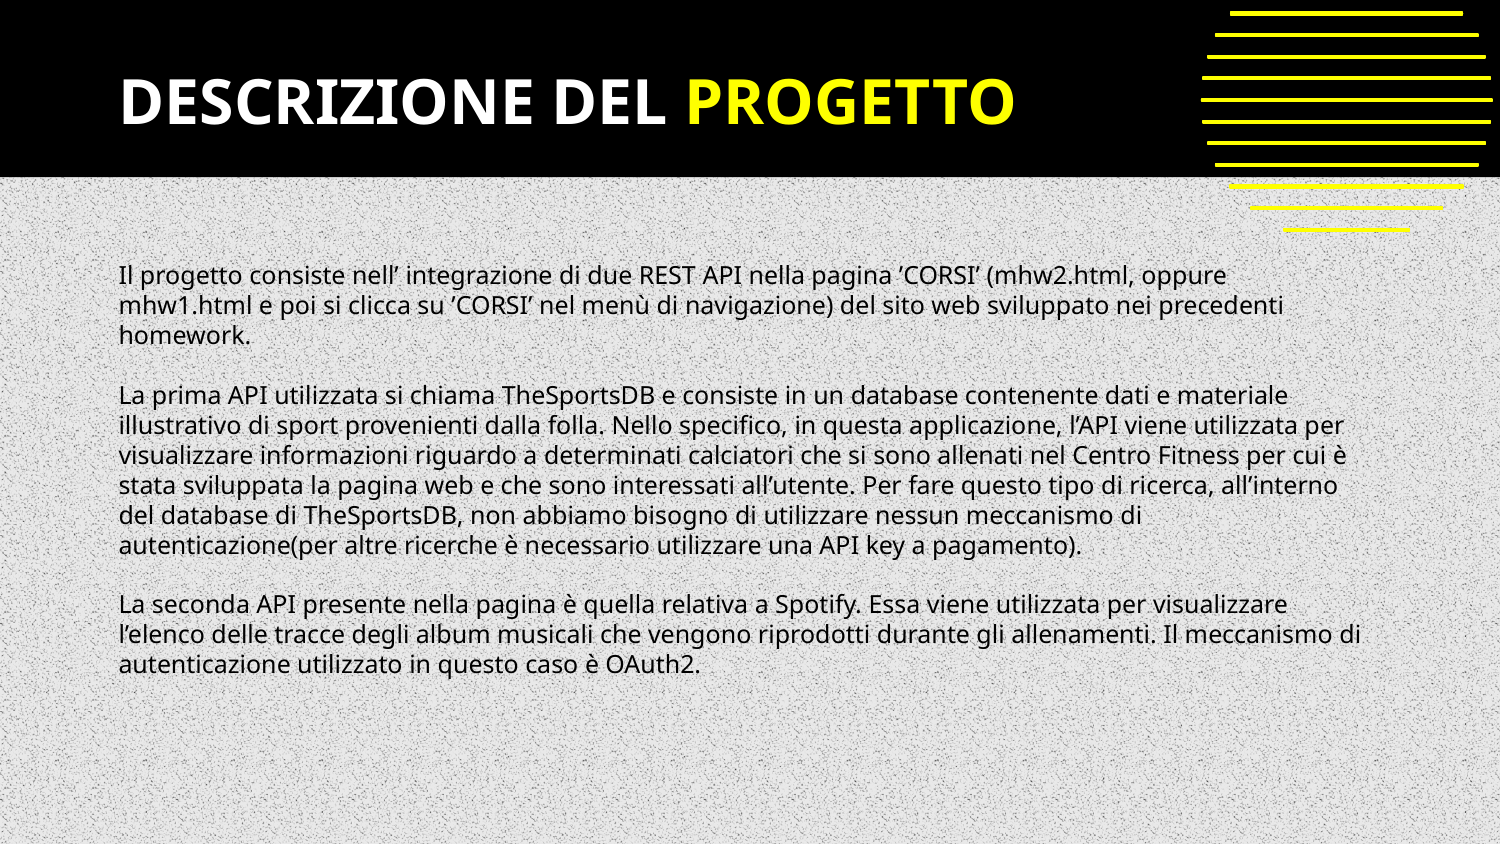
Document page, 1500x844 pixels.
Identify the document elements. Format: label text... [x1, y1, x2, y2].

list Il progetto consiste nell’ integrazione di due REST API nella pagina ’CORSI’ (mhw2.html, oppure mhw1.html e poi si clicca su ’CORSI’ nel menù di navigazione) del sito web sviluppato nei precedenti homework. La prima API utilizzata si chiama TheSportsDB e consiste in un database contenente dati e materiale illustrativo di sport provenienti dalla folla. Nello specifico, in questa applicazione, l’API viene utilizzata per visualizzare informazioni riguardo a determinati calciatori che si sono allenati nel Centro Fitness per cui è stata sviluppata la pagina web e che sono interessati all’utente. Per fare questo tipo di ricerca, all’interno del database di TheSportsDB, non abbiamo bisogno di utilizzare nessun meccanismo di autenticazione(per altre ricerche è necessario utilizzare una API key a pagamento). La seconda API presente nella pagina è quella relativa a Spotify. Essa viene utilizzata per visualizzare l’elenco delle tracce degli album musicali che vengono riprodotti durante gli allenamenti. Il meccanismo di autenticazione utilizzato in questo caso è OAuth2. [103, 189, 1382, 750]
picture [0, 178, 1500, 844]
title DESCRIZIONE DEL PROGETTO [103, 47, 1368, 142]
